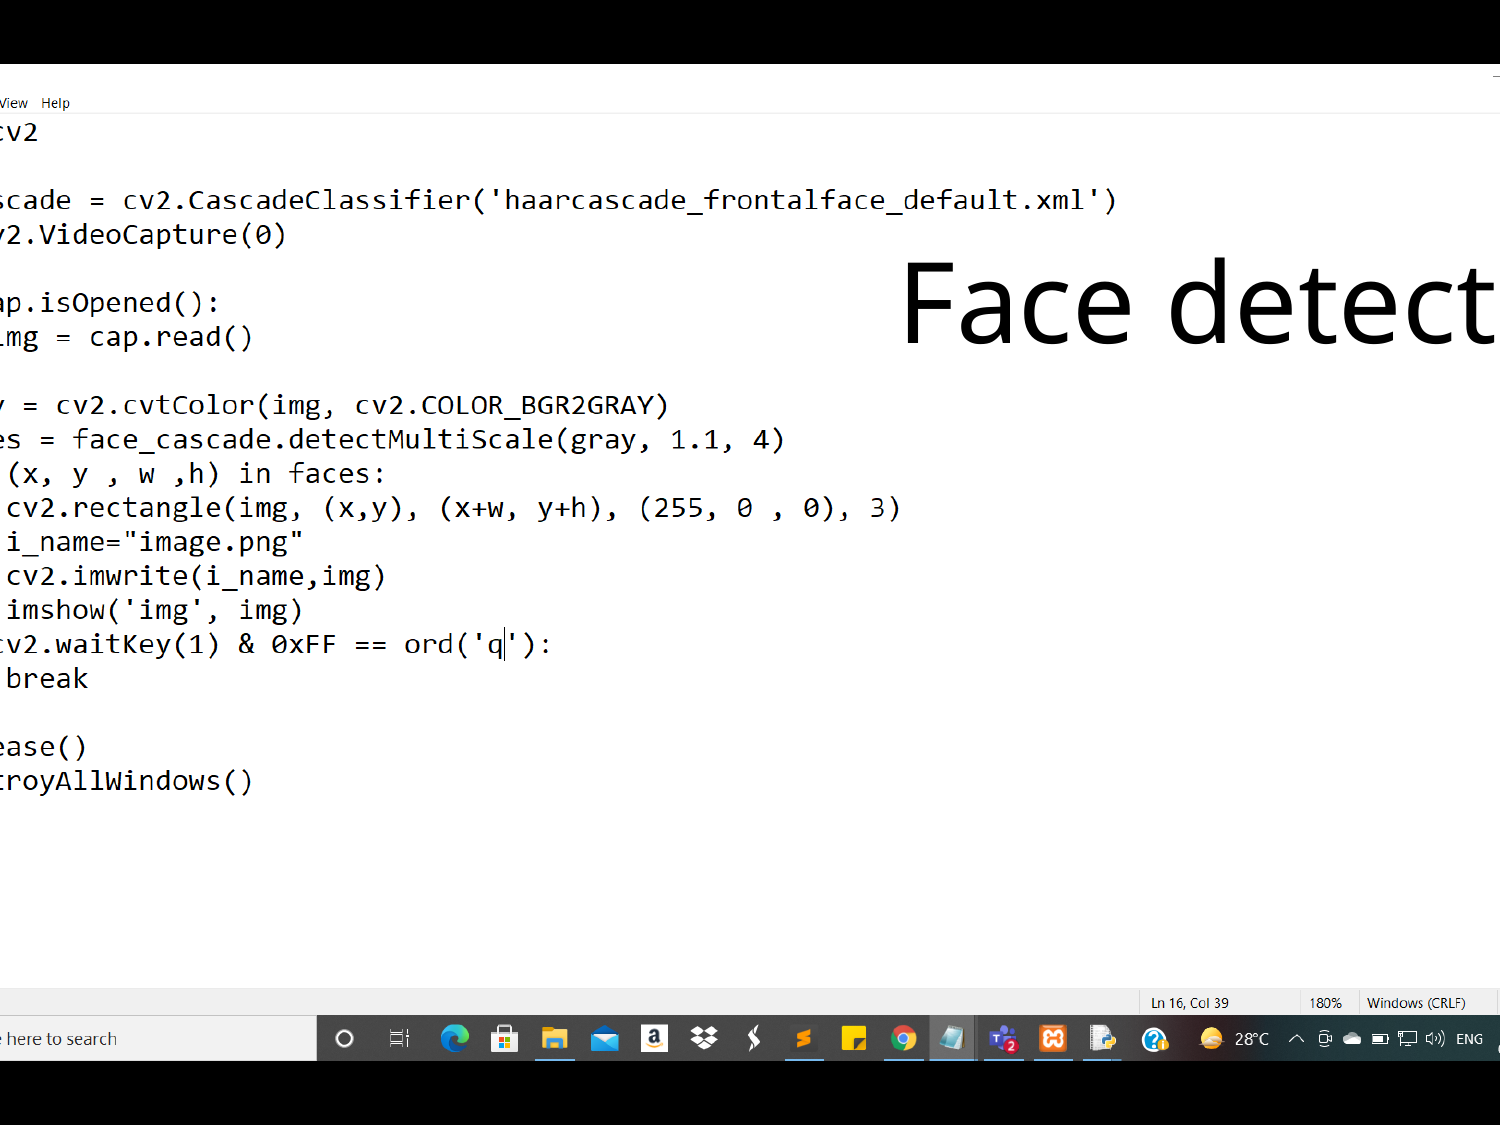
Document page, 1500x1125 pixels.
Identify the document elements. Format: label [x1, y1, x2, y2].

picture [0, 63, 1500, 1062]
